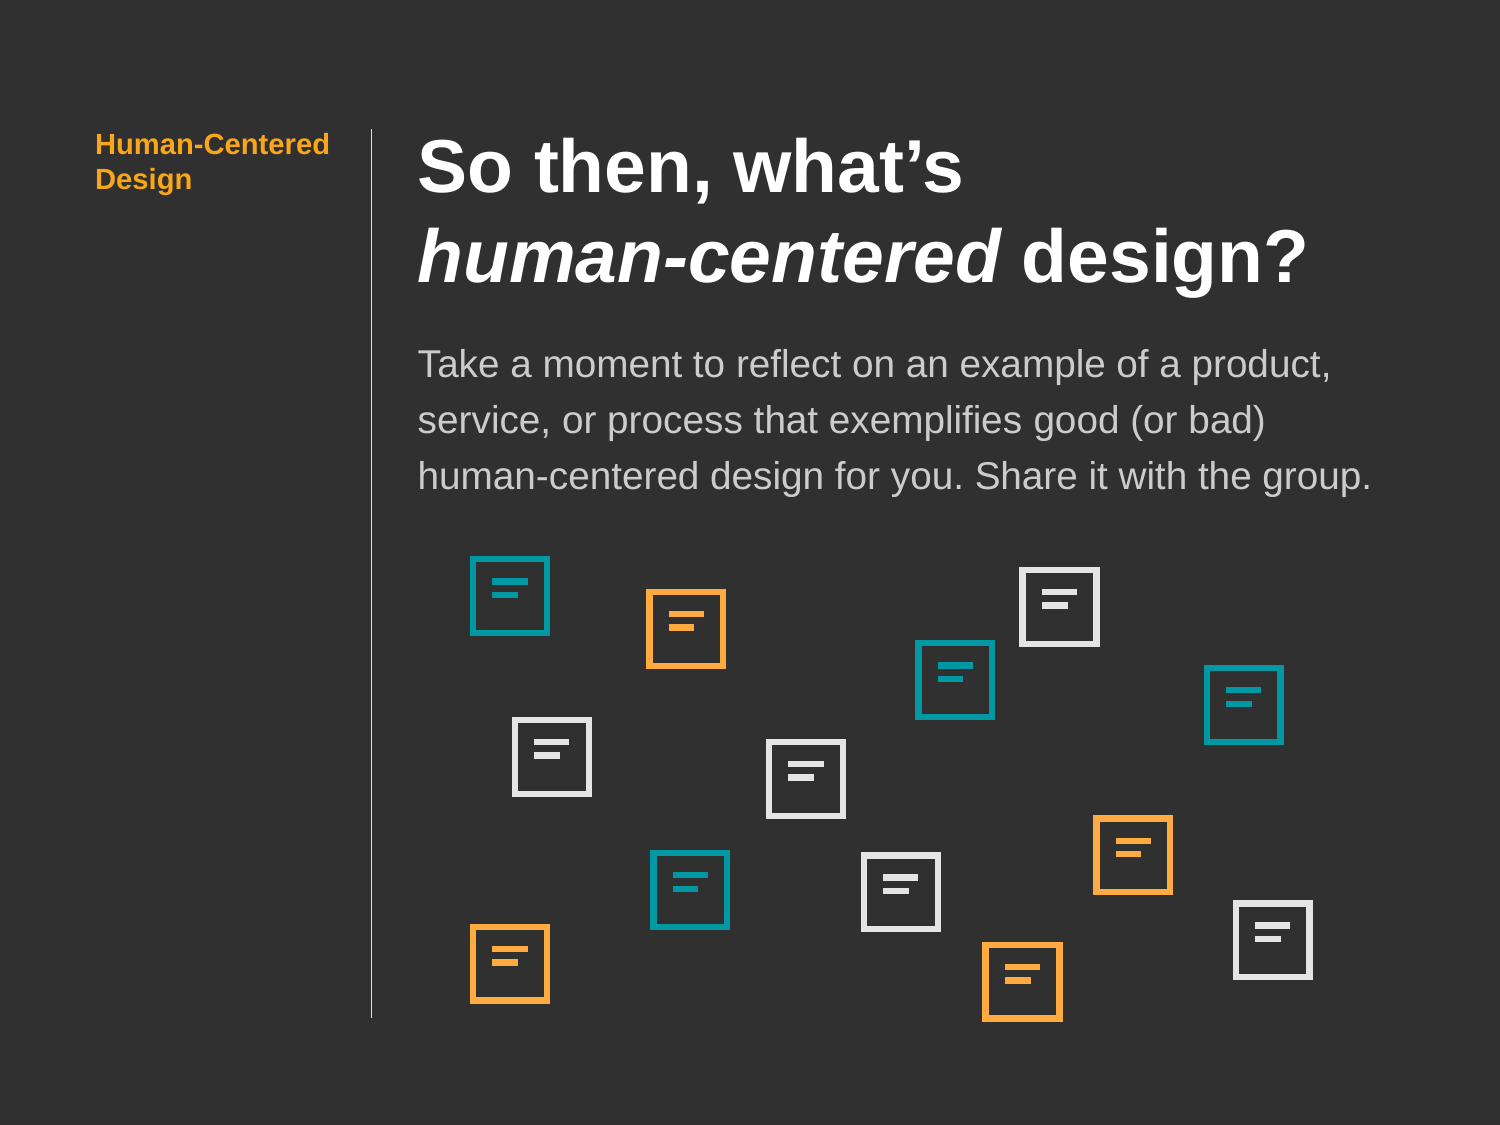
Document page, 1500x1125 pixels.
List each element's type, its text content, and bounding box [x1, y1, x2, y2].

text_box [863, 855, 938, 930]
text_box [473, 559, 547, 634]
text_box [1206, 668, 1281, 742]
list Take a moment to reflect on an example of a product, service, or process that exemplifies good (or bad) human-centered design for you. Share it with the group. [402, 313, 1450, 557]
text_box [653, 853, 728, 927]
text_box [918, 643, 993, 718]
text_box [514, 719, 590, 794]
text_box [473, 926, 547, 1001]
text_box [1096, 818, 1171, 893]
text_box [1022, 569, 1097, 644]
title So then, what’s human-centered design? [402, 101, 1330, 313]
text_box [768, 741, 844, 816]
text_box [1235, 903, 1310, 978]
text_box Human-Centered Design [80, 109, 350, 210]
text_box [649, 591, 724, 666]
text_box [985, 944, 1060, 1019]
